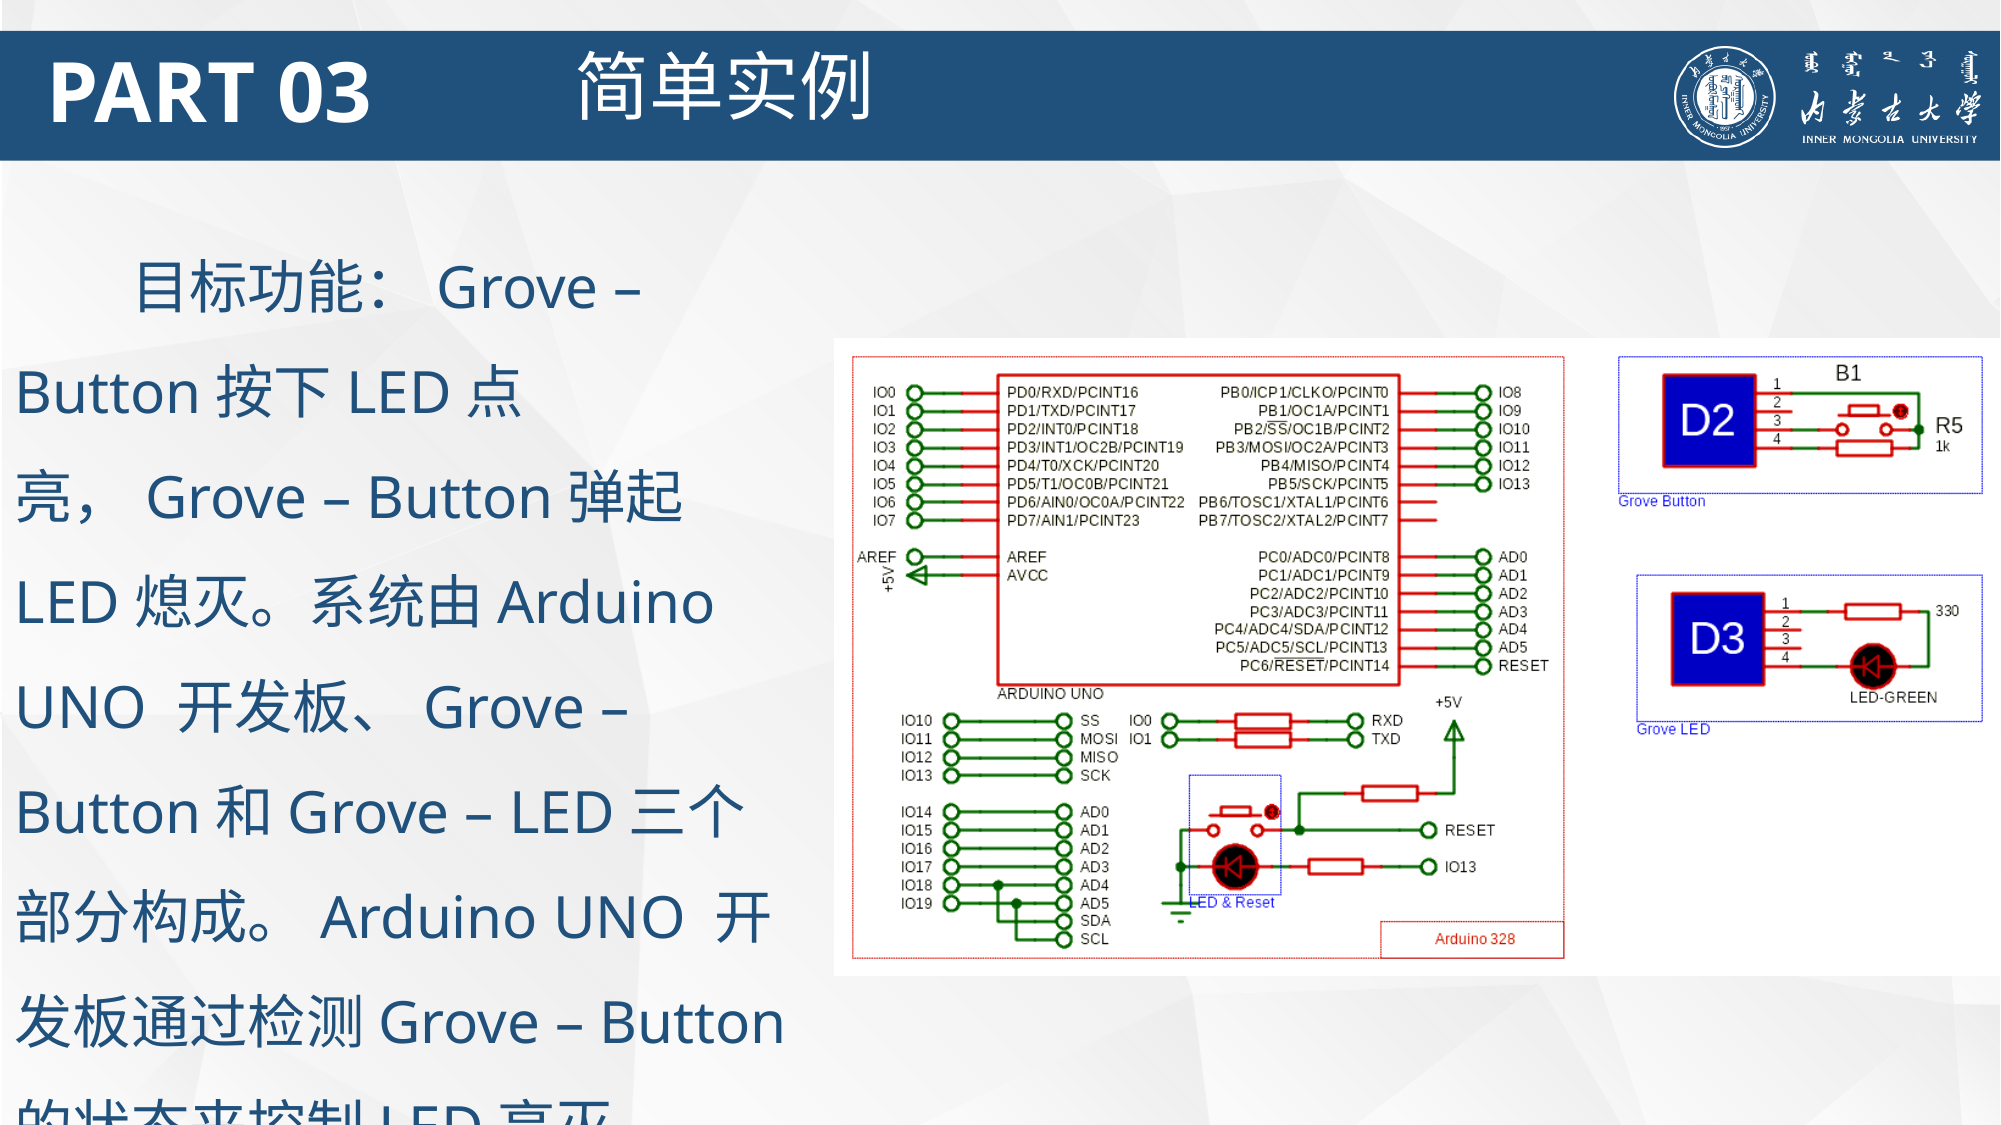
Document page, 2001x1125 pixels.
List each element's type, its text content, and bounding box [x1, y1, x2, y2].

picture [1673, 46, 1986, 150]
list PART 03 [32, 42, 481, 148]
list 简单实例 [559, 42, 1485, 158]
text_box 目标功能：Grove – Button按下LED点亮，Grove – Button弹起LED熄灭。系统由Arduino UNO 开发板、Grove – Button和Grove – LED三个部分构成。Arduino UNO 开发板通过检测Grove – Button的状态来控制LED亮灭。 [0, 208, 811, 1125]
picture [0, 0, 2001, 1125]
